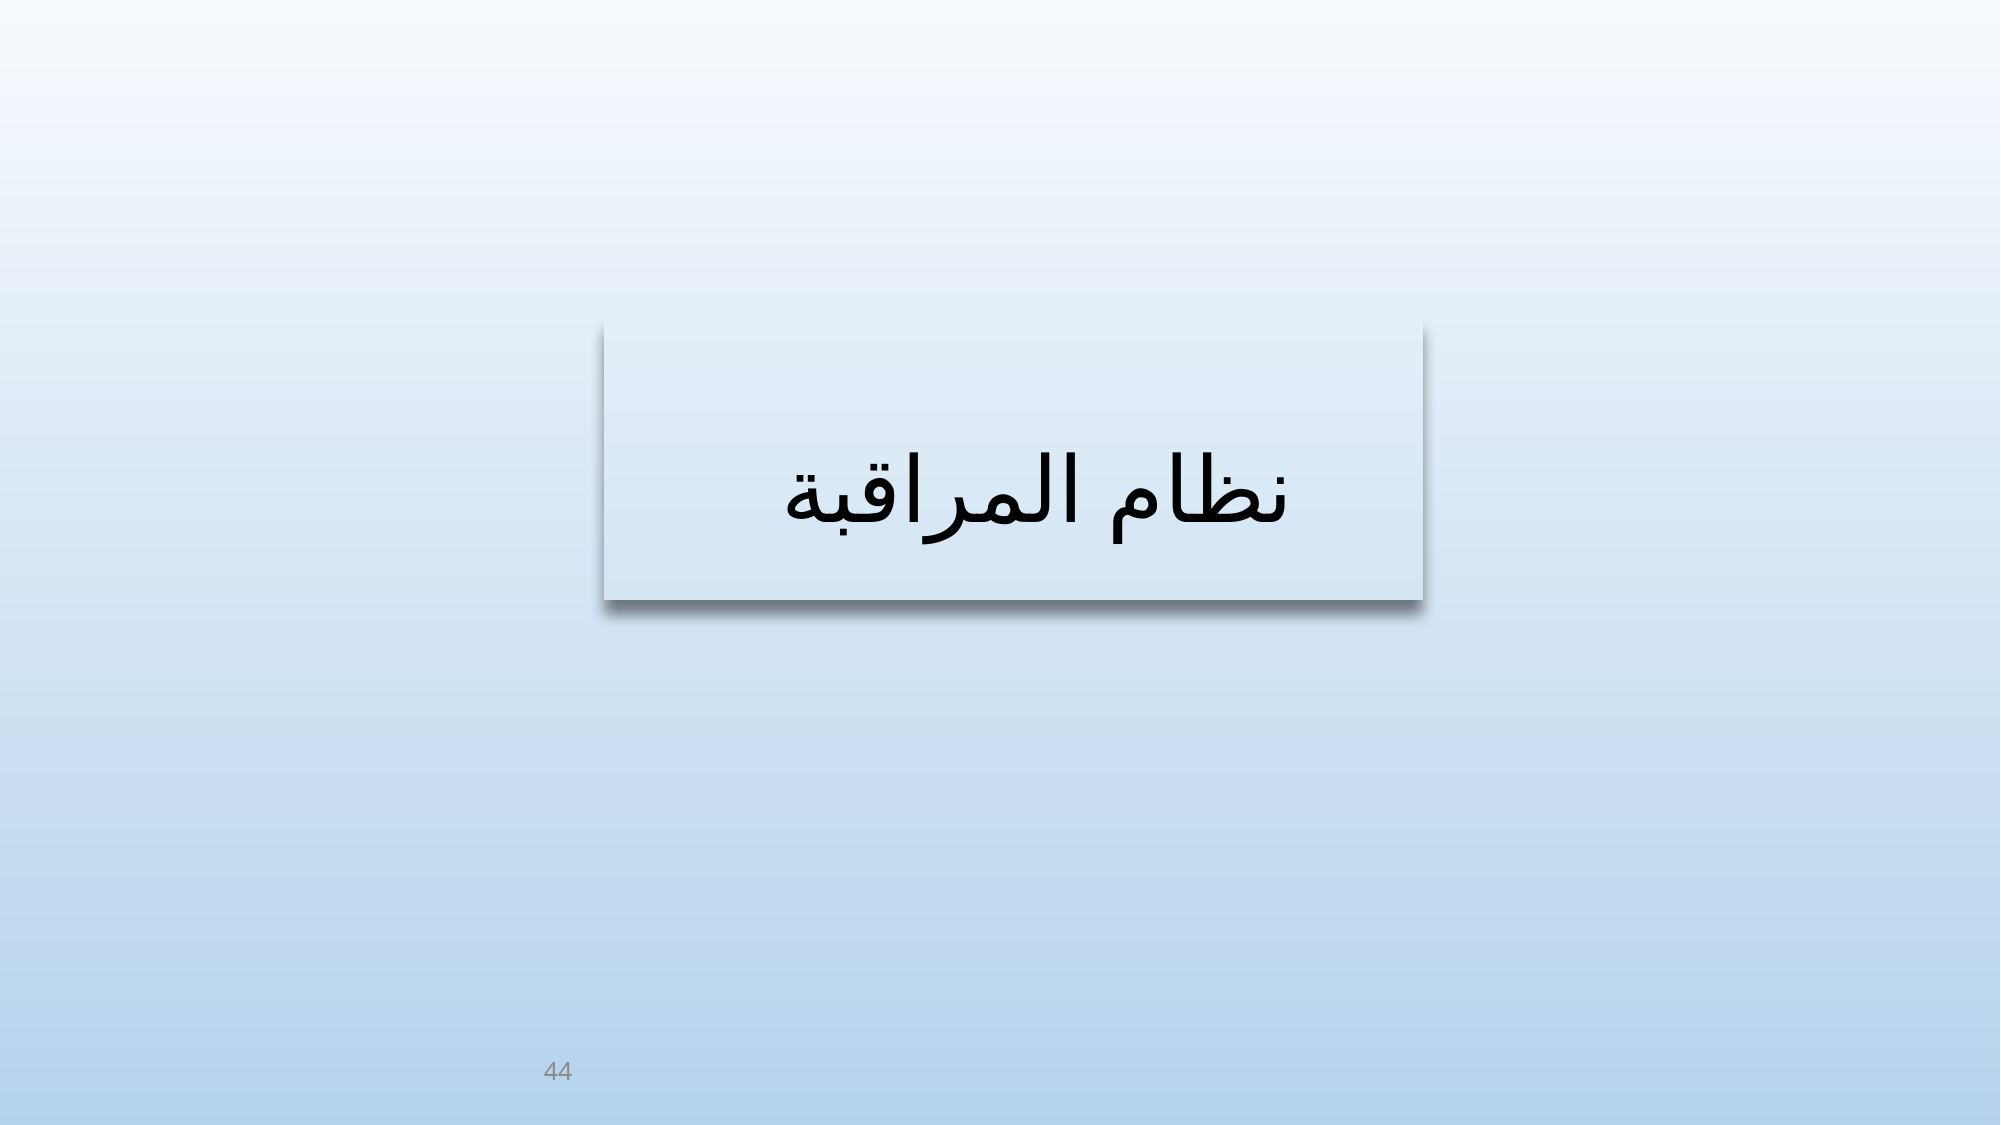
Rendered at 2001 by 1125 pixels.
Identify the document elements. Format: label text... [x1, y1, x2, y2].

text_box نظام المراقبة [603, 315, 1424, 600]
slide_number 44 [137, 1042, 588, 1103]
